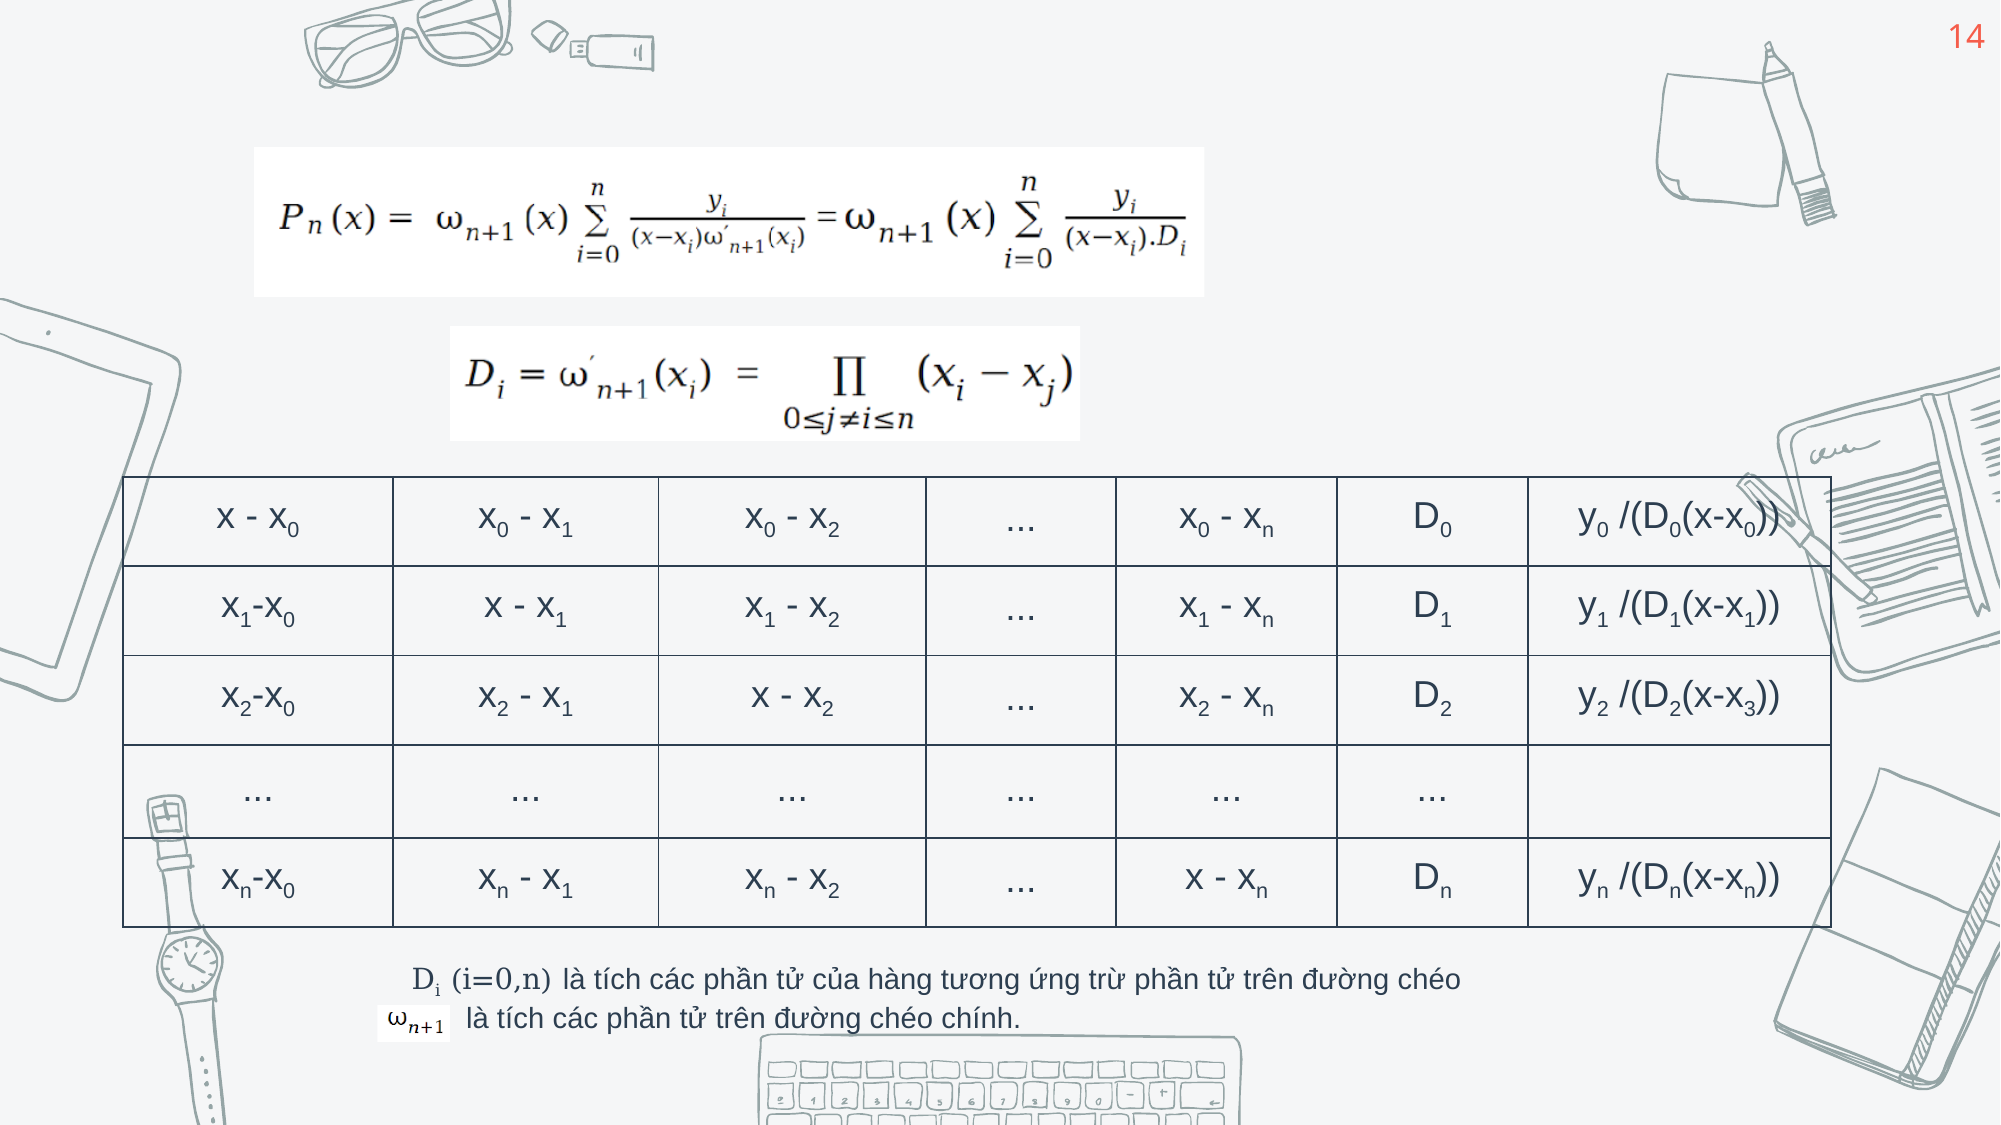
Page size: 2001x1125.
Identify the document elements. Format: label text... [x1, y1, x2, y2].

table_cell [1529, 746, 1830, 837]
table_cell x2 - x1 [394, 656, 658, 744]
table_cell x2 - xn [1117, 656, 1336, 744]
table_header x0 - x1 [394, 478, 658, 565]
table_cell ... [124, 746, 392, 837]
text_box Di (i=0,n) là tích các phần tử của hàng tương ứng trừ phần tử trên đường chéo là tích các phần tử trên đường chéo chính. [396, 952, 1630, 1043]
table_header D0 [1338, 478, 1527, 565]
table_cell x1 - xn [1117, 567, 1336, 655]
table_cell xn - x2 [659, 839, 925, 926]
table_cell xn-x0 [124, 839, 392, 926]
table_cell x - x2 [659, 656, 925, 744]
table_cell ... [394, 746, 658, 837]
table_cell x - xn [1117, 839, 1336, 926]
table_cell D1 [1338, 567, 1527, 655]
slide_number ‹#› [1913, 0, 2000, 71]
table_cell Dn [1338, 839, 1527, 926]
table_cell ... [927, 567, 1115, 655]
picture [377, 1005, 451, 1042]
table_cell y1 /(D1(x-x1)) [1529, 567, 1830, 655]
table_cell ... [927, 839, 1115, 926]
table_header x - x0 [124, 478, 392, 565]
picture [253, 147, 1205, 298]
table_cell ... [927, 656, 1115, 744]
table_cell yn /(Dn(x-xn)) [1529, 839, 1830, 926]
table_cell ... [927, 746, 1115, 837]
table_cell x1 - x2 [659, 567, 925, 655]
table_header y0 /(D0(x-x0)) [1529, 478, 1830, 565]
table_cell x - x1 [394, 567, 658, 655]
table_cell xn - x1 [394, 839, 658, 926]
table_header x0 - xn [1117, 478, 1336, 565]
table_header ... [927, 478, 1115, 565]
table_cell y2 /(D2(x-x3)) [1529, 656, 1830, 744]
table_cell ... [659, 746, 925, 837]
picture [449, 326, 1081, 442]
table_cell x2-x0 [124, 656, 392, 744]
table_cell ... [1117, 746, 1336, 837]
table_cell D2 [1338, 656, 1527, 744]
table_cell x1-x0 [124, 567, 392, 655]
table_cell ... [1338, 746, 1527, 837]
table_header x0 - x2 [659, 478, 925, 565]
